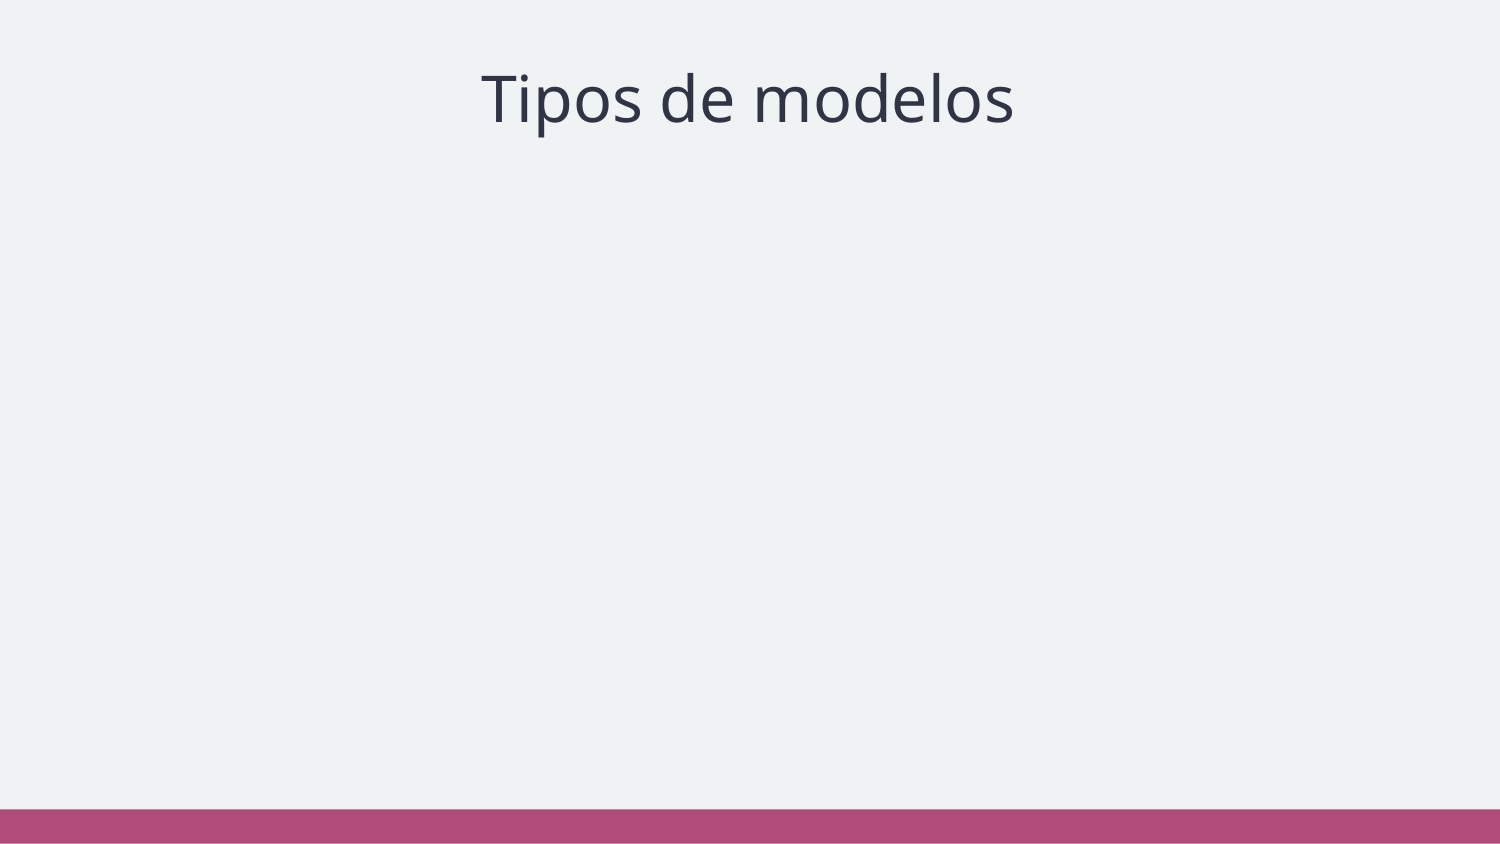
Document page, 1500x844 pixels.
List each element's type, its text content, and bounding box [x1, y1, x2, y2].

title Tipos de modelos [116, 42, 1380, 168]
